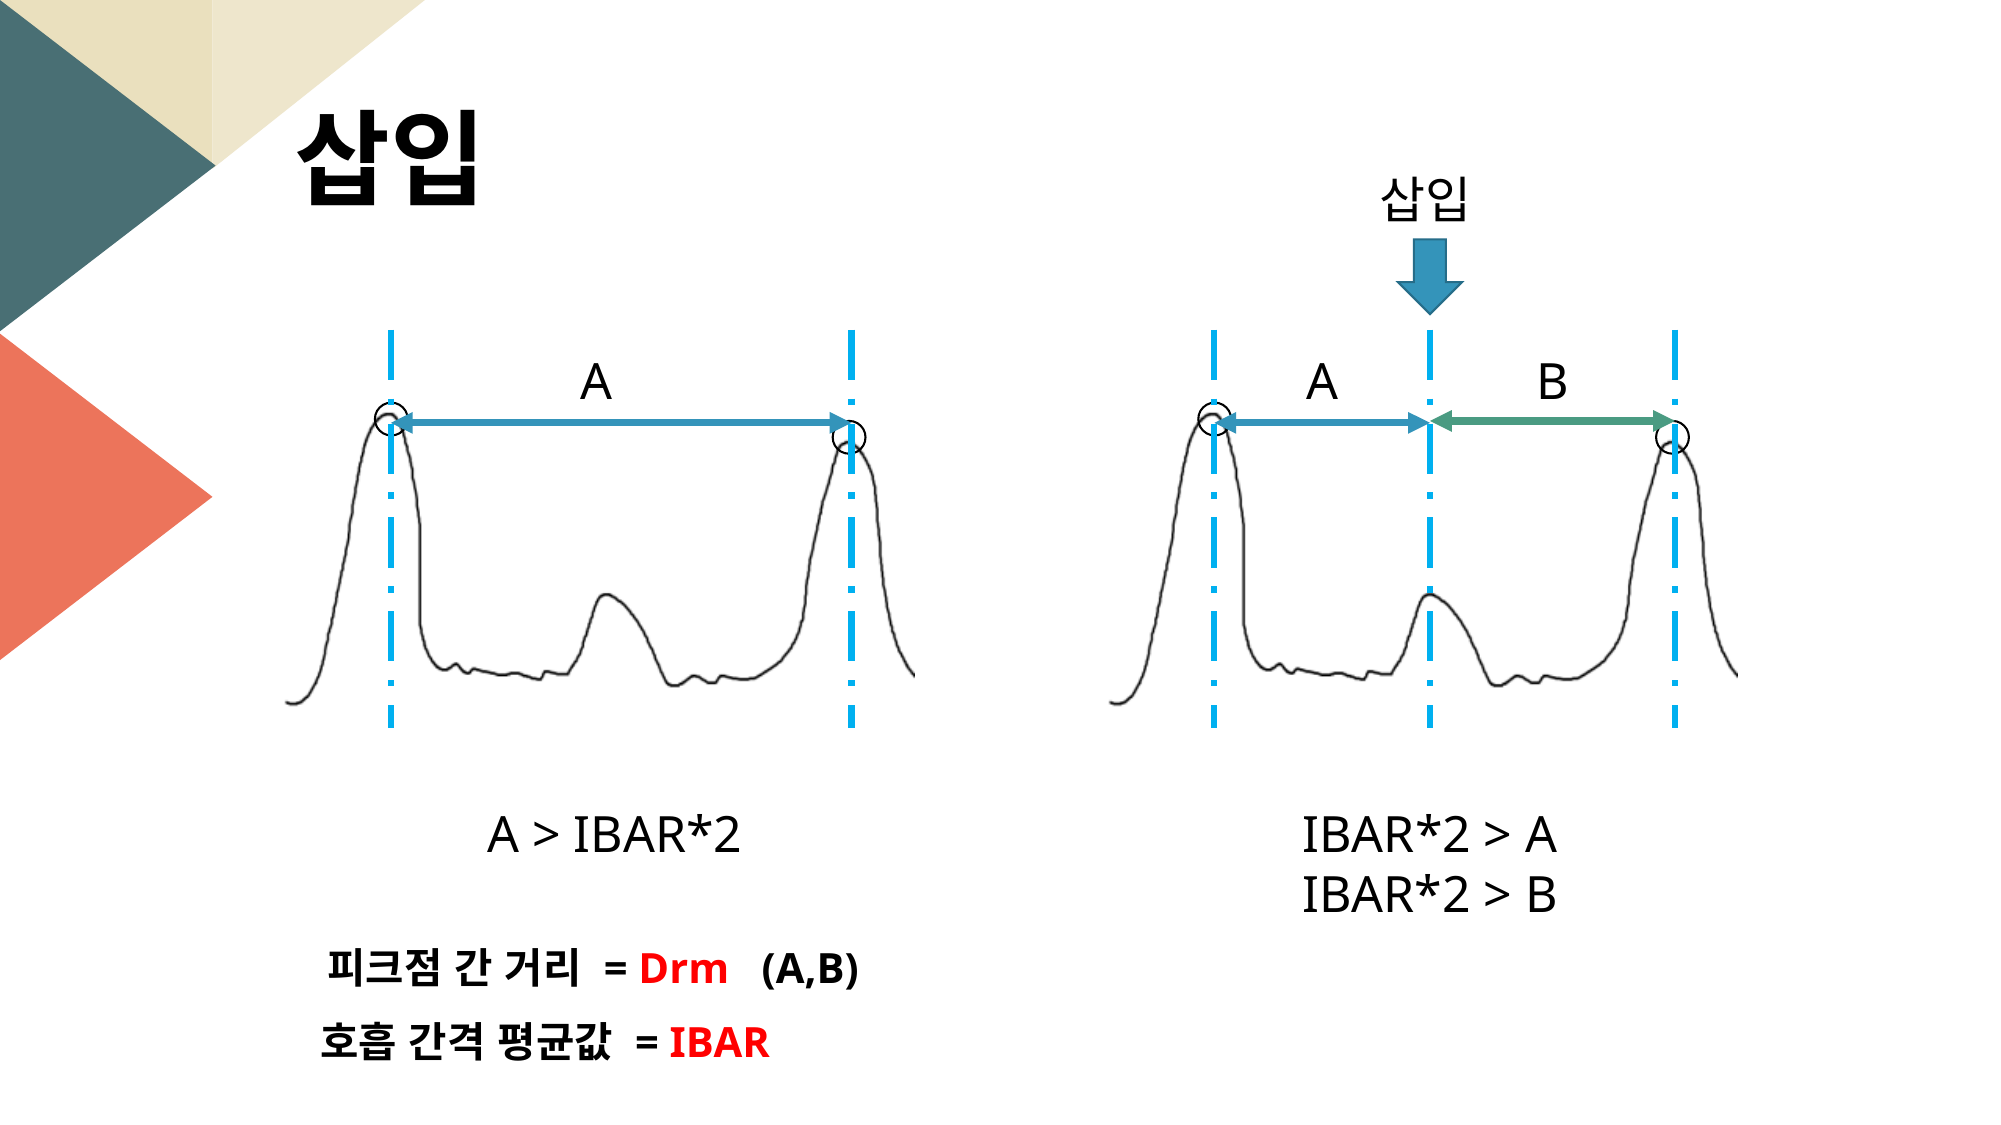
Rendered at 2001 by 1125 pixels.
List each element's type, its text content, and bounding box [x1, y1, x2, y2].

text_box 삽입 [1354, 161, 1497, 237]
picture [1103, 316, 1738, 744]
text_box IBAR*2 > A IBAR*2 > B [1094, 795, 1765, 930]
picture [279, 316, 915, 744]
text_box A > IBAR*2 [279, 795, 950, 870]
text_box [1395, 238, 1465, 316]
text_box 호흡 간격 평균값 = IBAR [305, 1008, 837, 1074]
text_box 삽입 [279, 99, 1690, 317]
text_box 피크점 간 거리 = Drm (A,B) [312, 934, 1016, 999]
